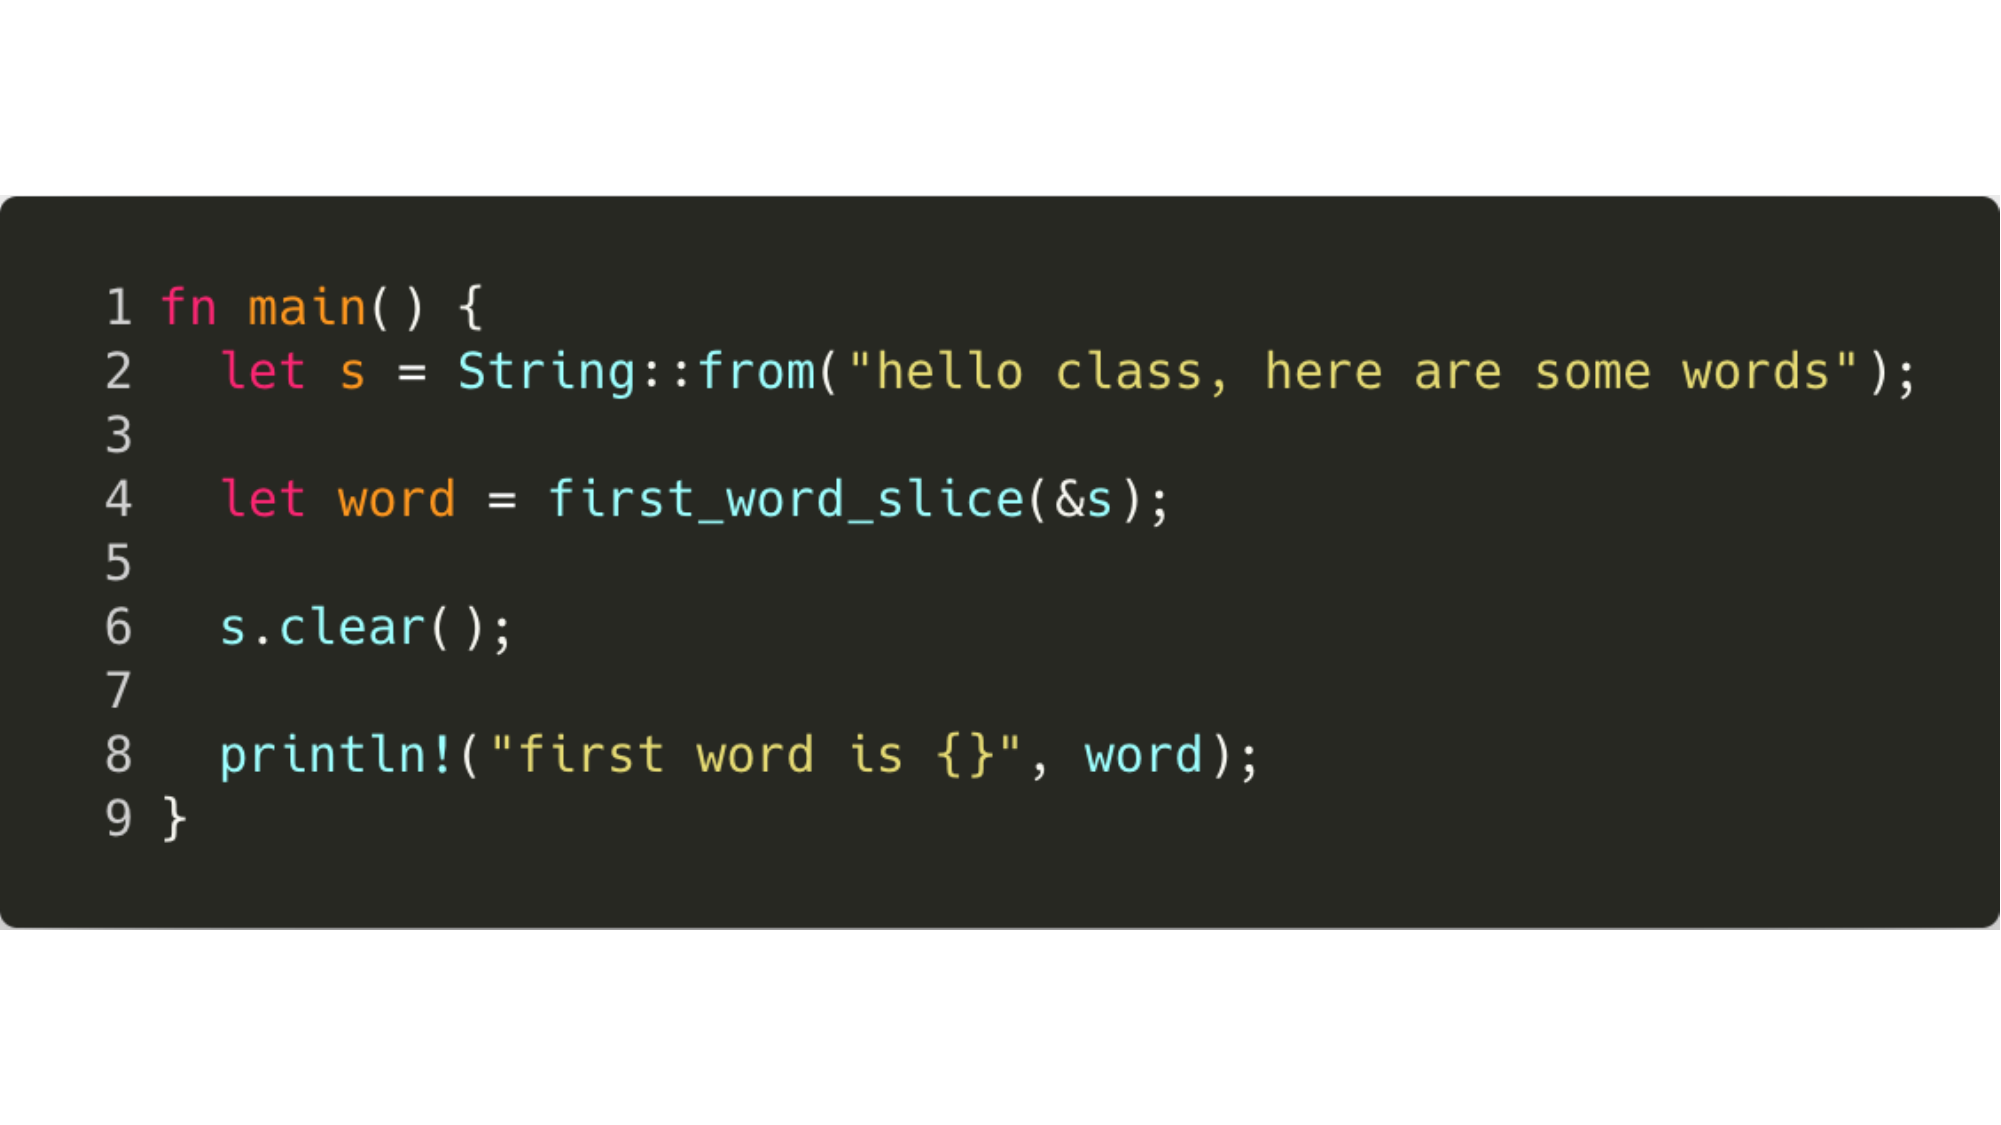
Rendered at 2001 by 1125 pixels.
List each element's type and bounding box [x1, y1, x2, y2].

picture [0, 195, 2000, 930]
